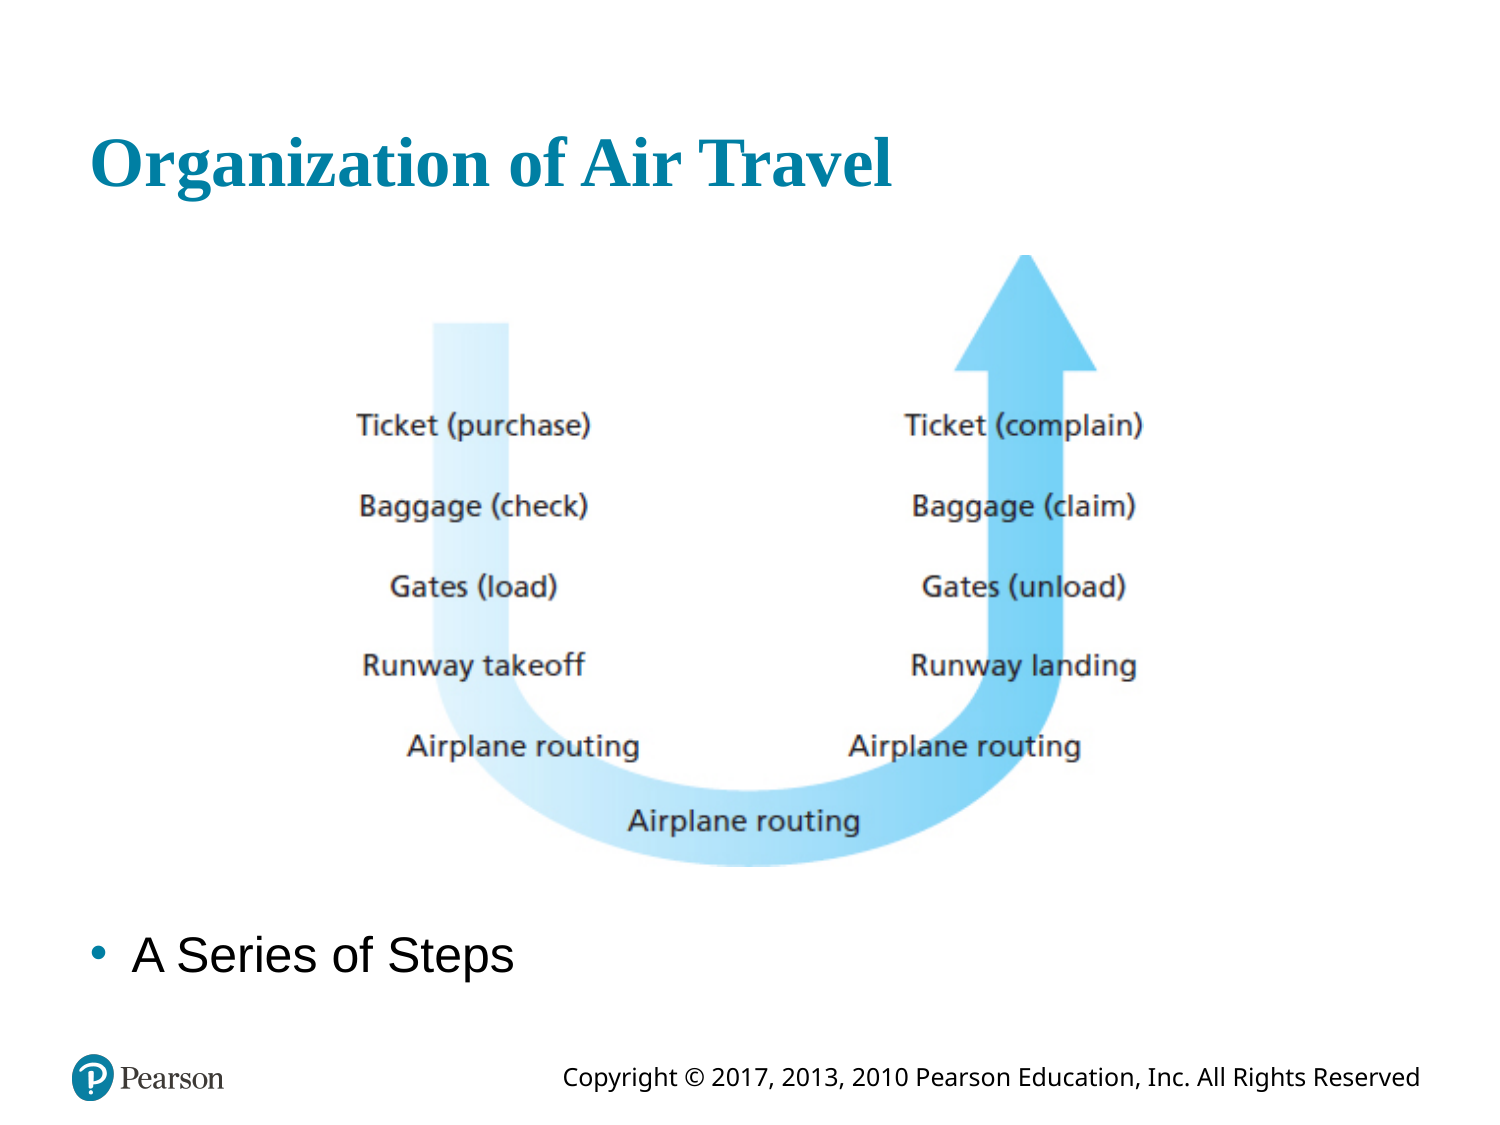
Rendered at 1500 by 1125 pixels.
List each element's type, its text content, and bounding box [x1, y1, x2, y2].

picture [98, 1054, 224, 1101]
text_box A Series of Steps [75, 906, 1425, 1000]
picture [72, 1087, 83, 1101]
text_box Organization of Air Travel [75, 35, 1425, 216]
picture [72, 1054, 88, 1070]
picture [80, 1063, 106, 1088]
picture [356, 255, 1144, 867]
